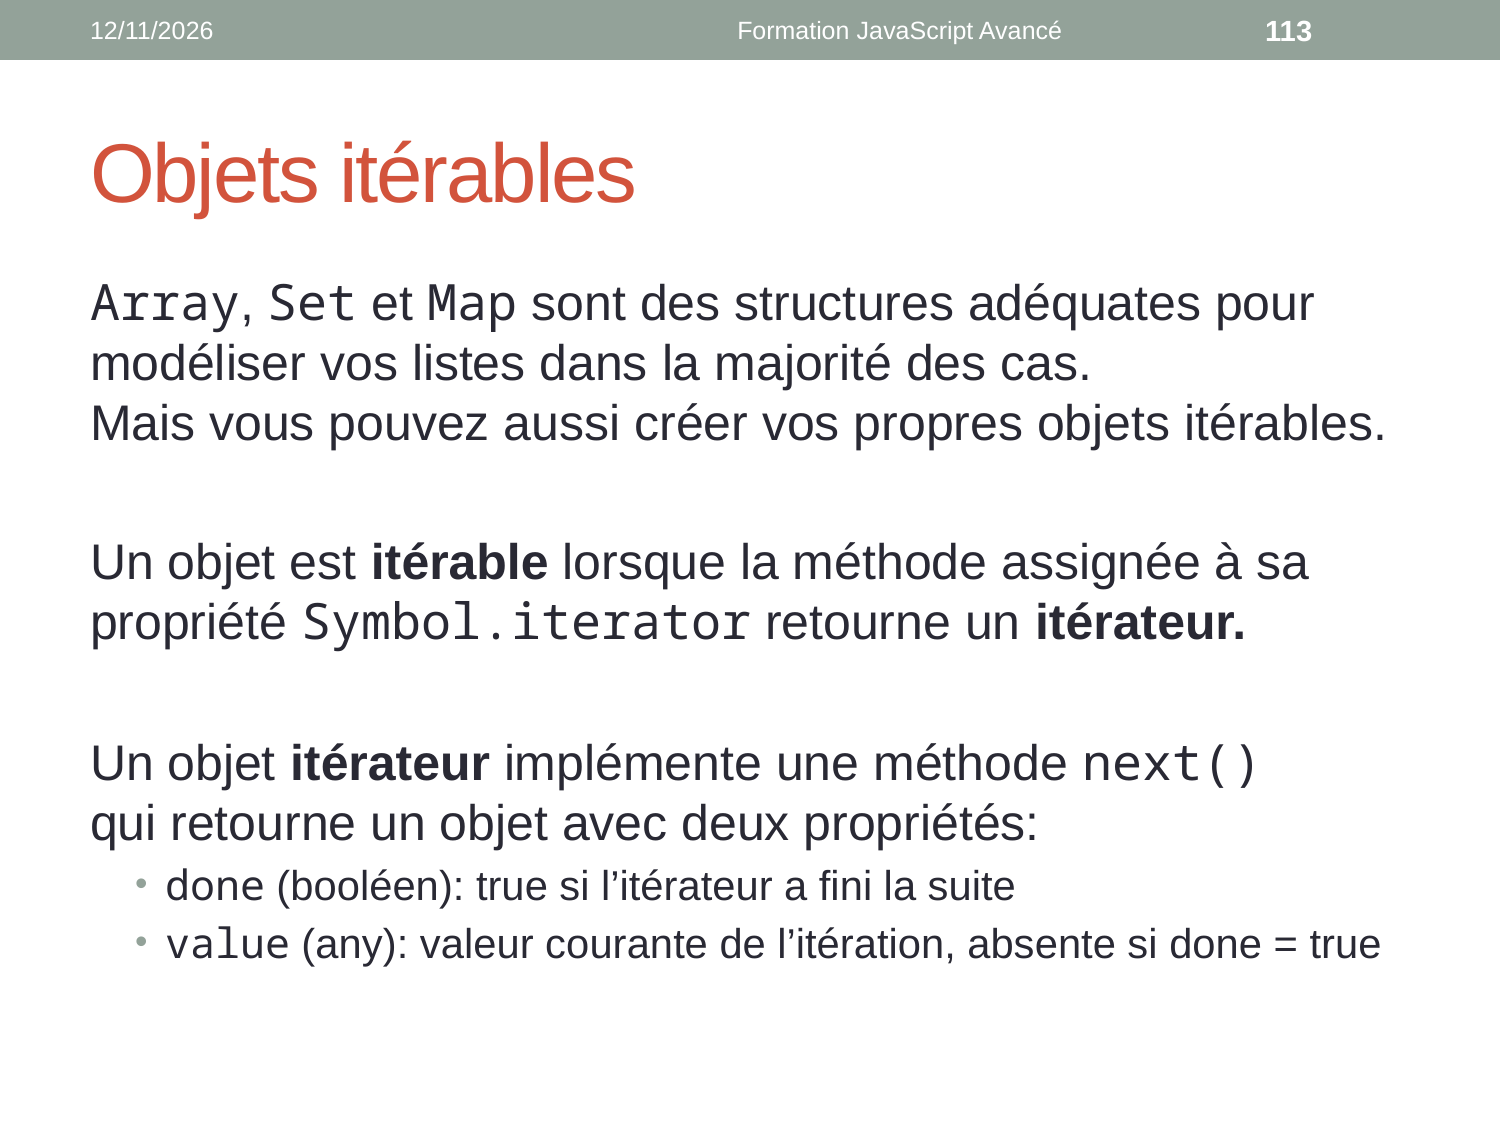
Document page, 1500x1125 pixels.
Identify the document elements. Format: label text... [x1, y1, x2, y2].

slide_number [75, 3, 550, 57]
slide_number 113 [1250, 3, 1425, 57]
footer Formation JavaScript Avancé [562, 3, 1238, 57]
title Objets itérables [75, 87, 1425, 250]
list Array, Set et Map sont des structures adéquates pour modéliser vos listes dans la majorité des cas. Mais vous pouvez aussi créer vos propres objets itérables. Un objet est itérable lorsque la méthode assignée à sa propriété Symbol.iterator retourne un itérateur. Un objet itérateur implémente une méthode next() qui retourne un objet avec deux propriétés: done (booléen): true si l’itérateur a fini la suite value (any): valeur courante de l’itération, absente si done = true [75, 262, 1425, 1063]
